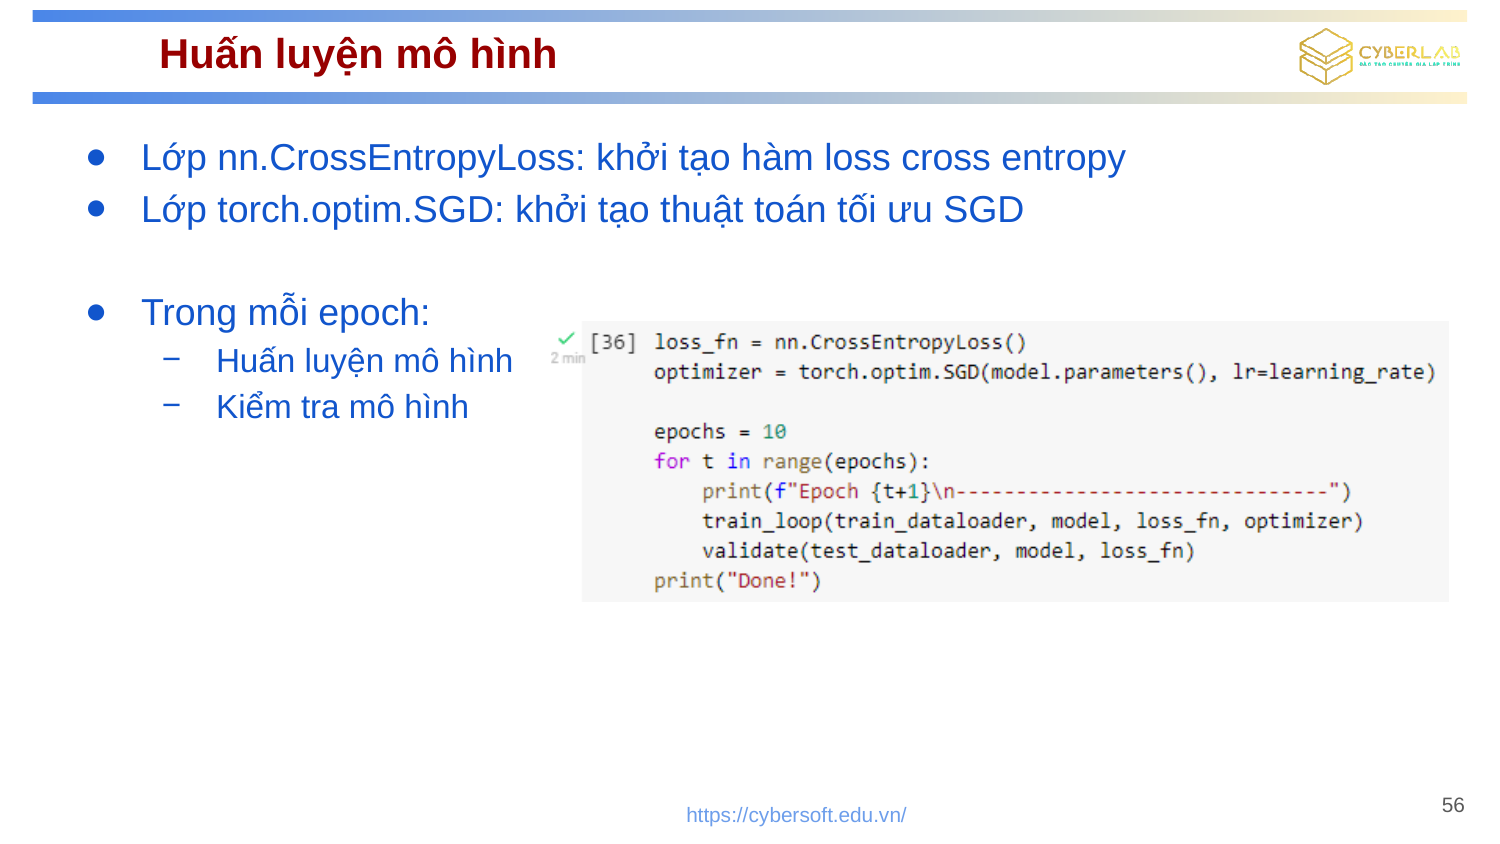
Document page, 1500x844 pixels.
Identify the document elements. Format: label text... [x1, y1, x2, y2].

list Lớp nn.CrossEntropyLoss: khởi tạo hàm loss cross entropy Lớp torch.optim.SGD: khởi tạo thuật toán tối ưu SGD Trong mỗi epoch: Huấn luyện mô hình Kiểm tra mô hình [51, 111, 1449, 462]
picture [1449, 28, 1468, 85]
picture [551, 321, 1449, 602]
title Huấn luyện mô hình [144, 12, 1449, 93]
slide_number 56 [1389, 782, 1480, 830]
